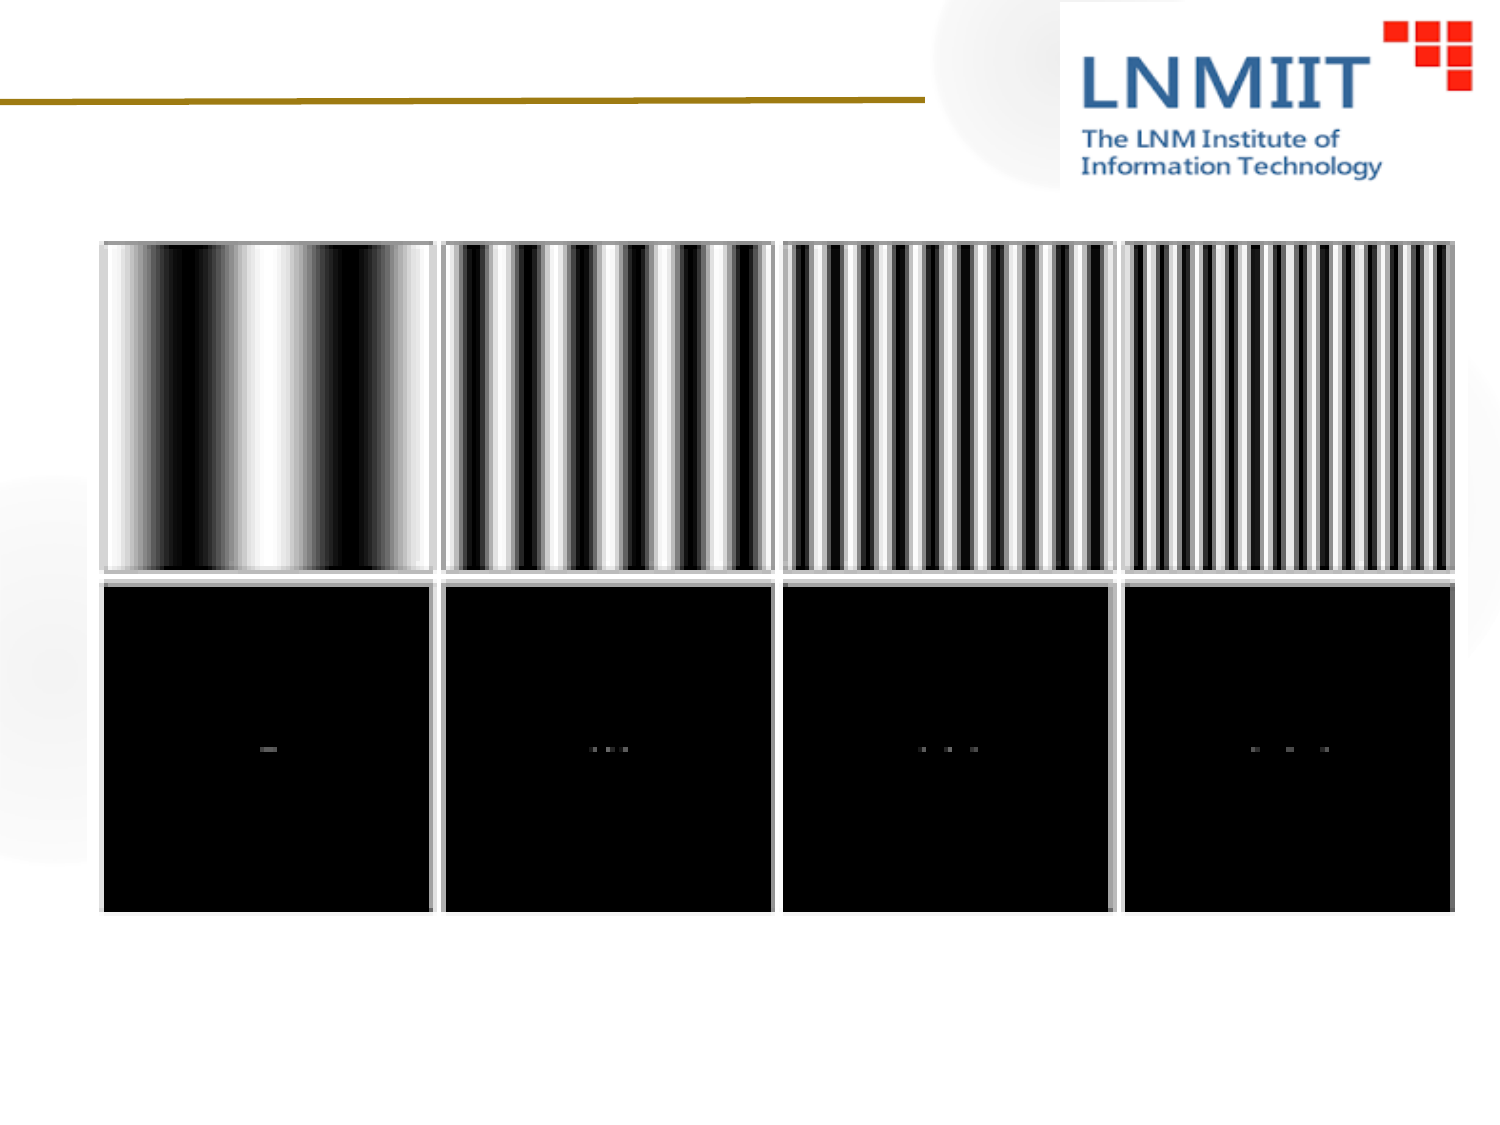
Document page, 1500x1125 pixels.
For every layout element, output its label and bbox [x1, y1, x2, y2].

picture [1060, 2, 1498, 198]
picture [87, 237, 1468, 922]
